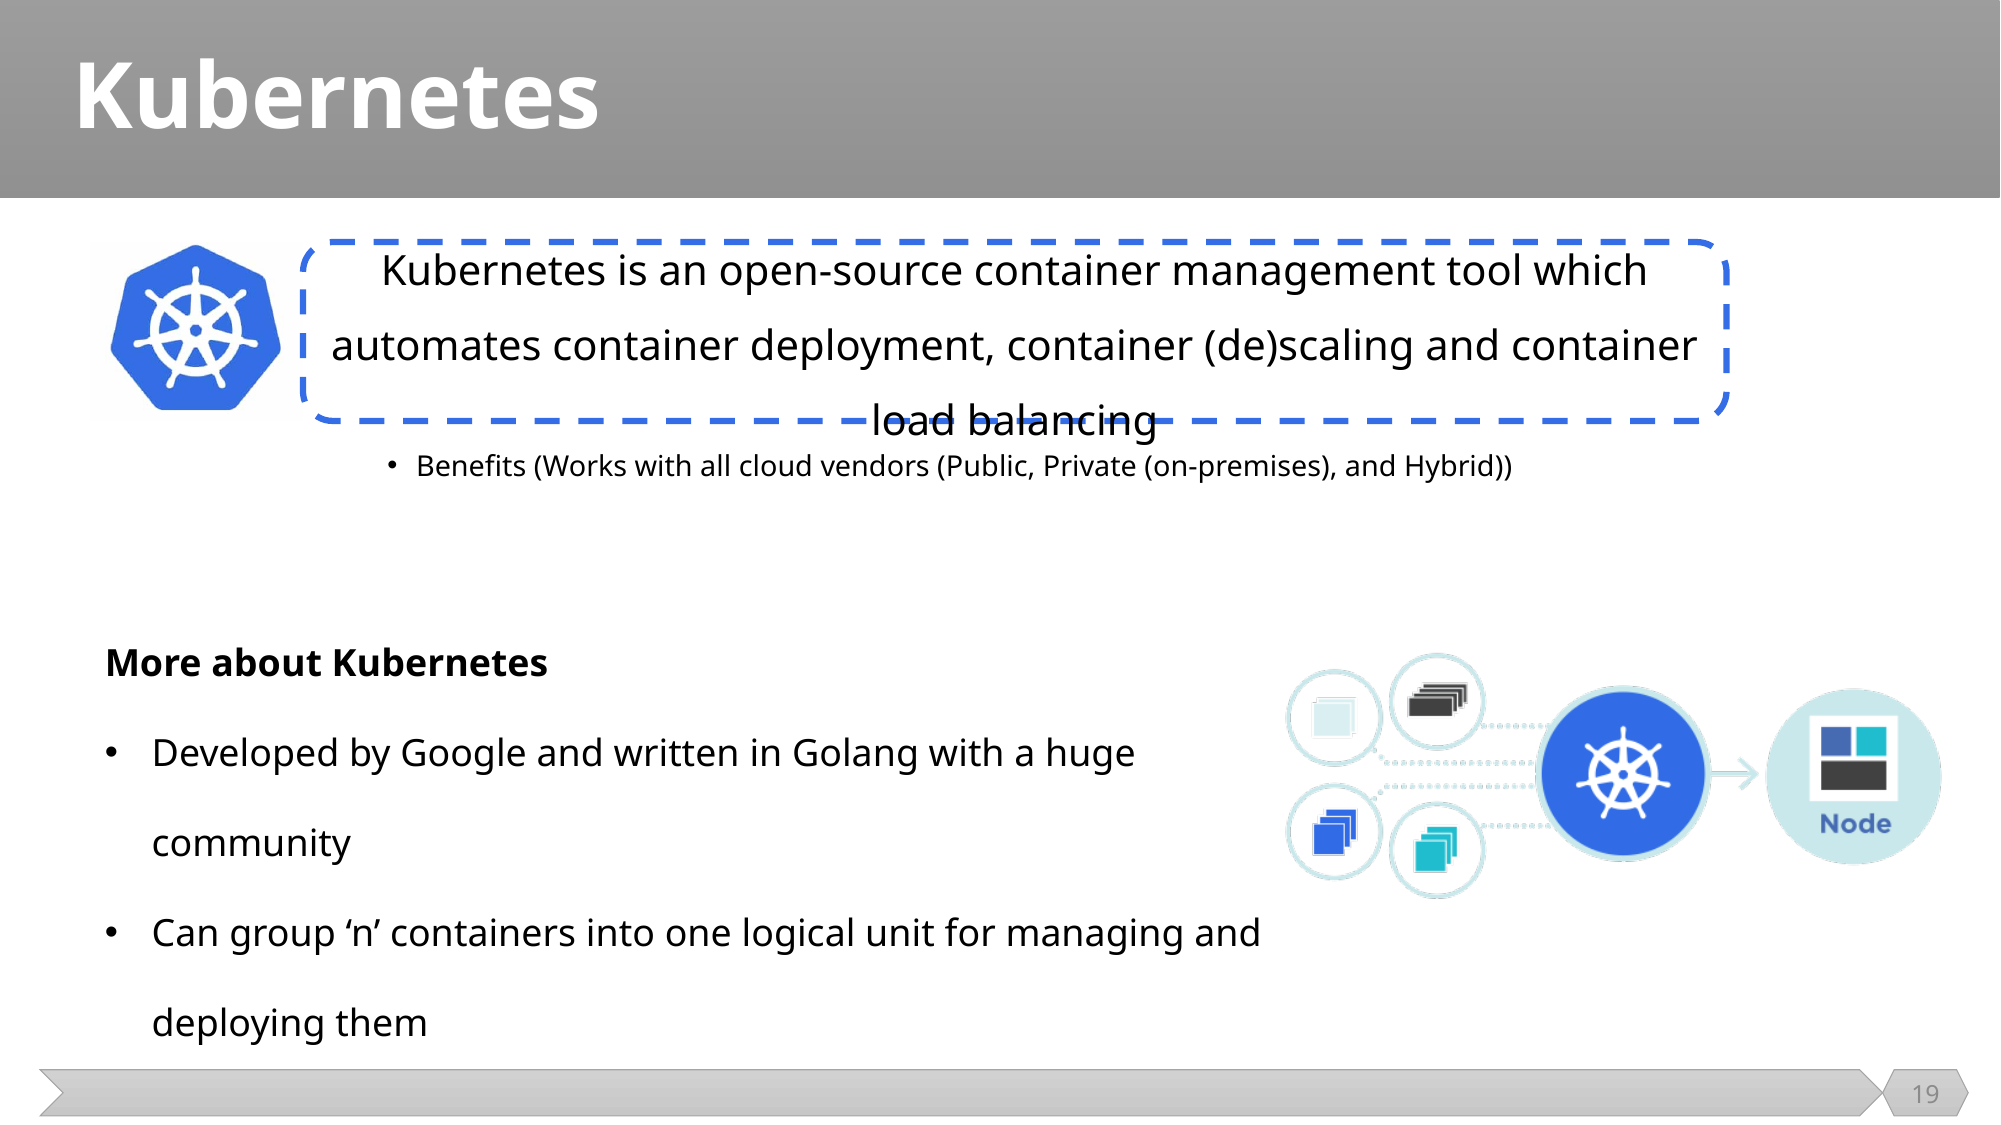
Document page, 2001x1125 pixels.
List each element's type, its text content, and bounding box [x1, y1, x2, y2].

title Kubernetes [56, 0, 1969, 199]
text_box Kubernetes is an open-source container management tool which automates container deployment, container (de)scaling and container load balancing [303, 240, 1728, 422]
text_box More about Kubernetes Developed by Google and written in Golang with a huge community Can group ‘n’ containers into one logical unit for managing and deploying them [90, 586, 1285, 1052]
list Benefits (Works with all cloud vendors (Public, Private (on-premises), and Hybrid)) [372, 443, 1751, 507]
picture [1260, 647, 1969, 906]
picture [89, 242, 303, 421]
slide_number 19 [1882, 1065, 1969, 1125]
